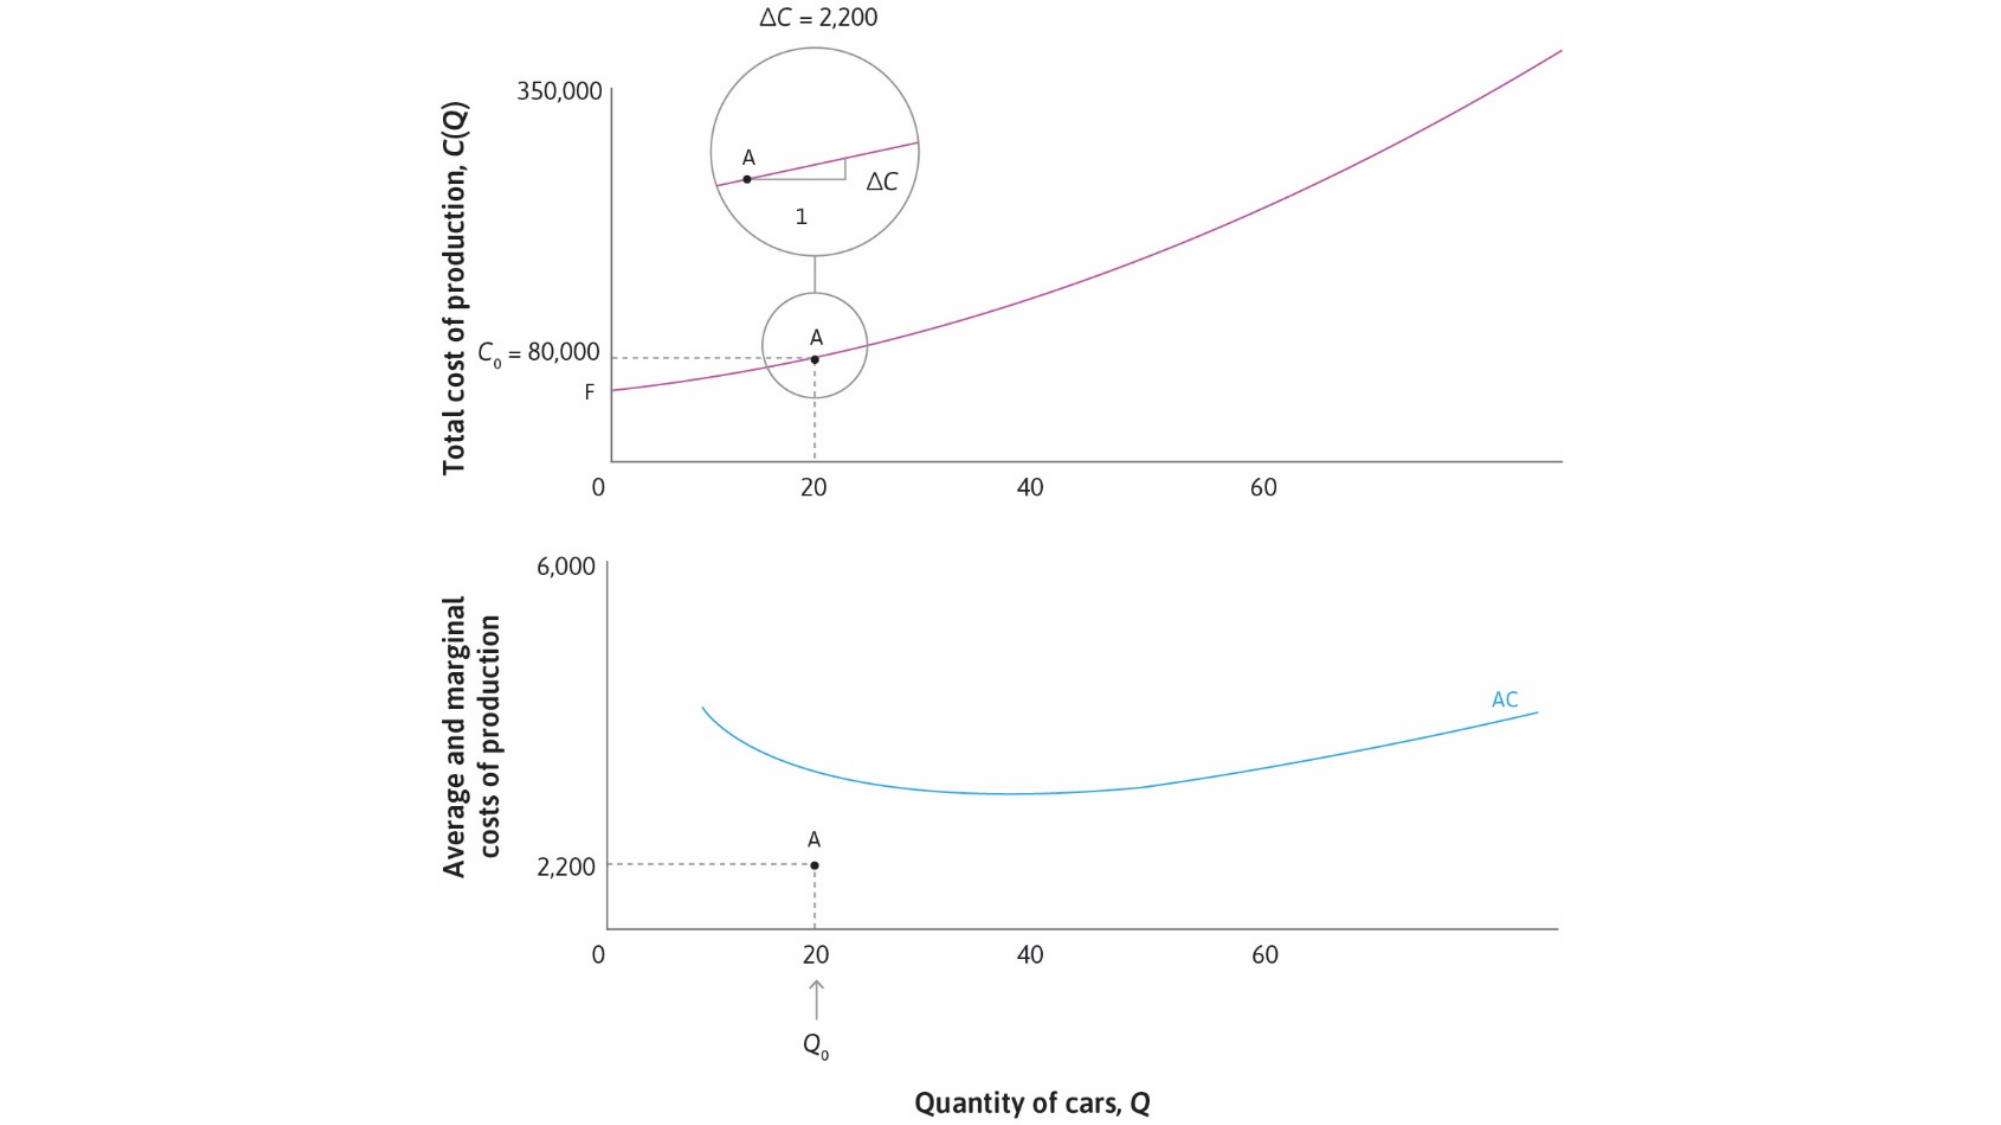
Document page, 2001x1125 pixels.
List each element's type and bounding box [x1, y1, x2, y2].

picture [435, 0, 1564, 1125]
